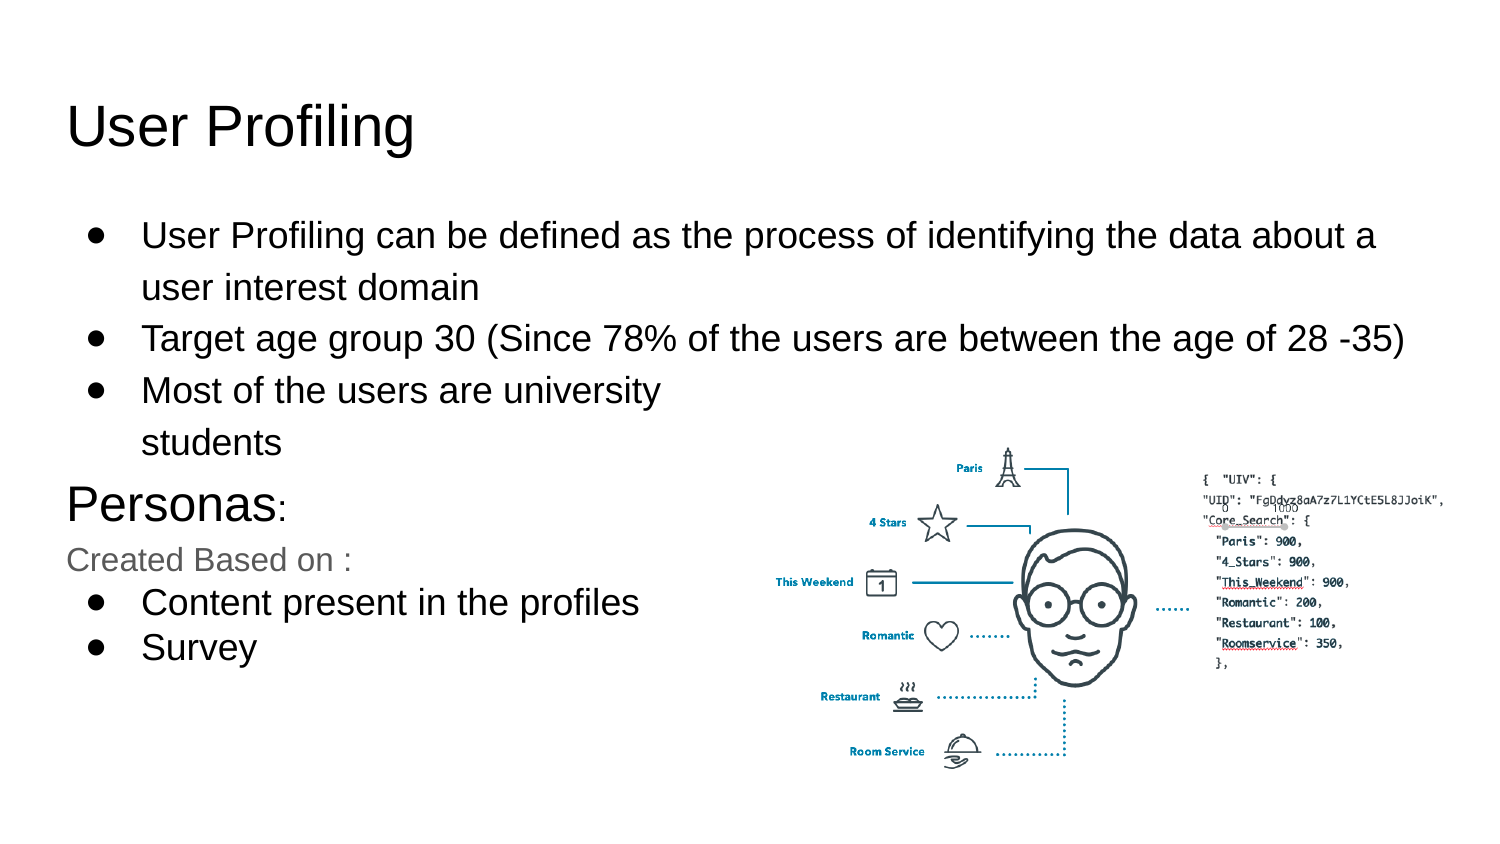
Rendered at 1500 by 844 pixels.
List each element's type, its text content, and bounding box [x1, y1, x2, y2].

picture [732, 371, 1466, 807]
list User Profiling can be defined as the process of identifying the data about a user interest domain Target age group 30 (Since 78% of the users are between the age of 28 -35) Most of the users are university students Personas: Created Based on : Content present in the profiles Survey [51, 189, 1449, 750]
title User Profiling [51, 72, 1449, 167]
